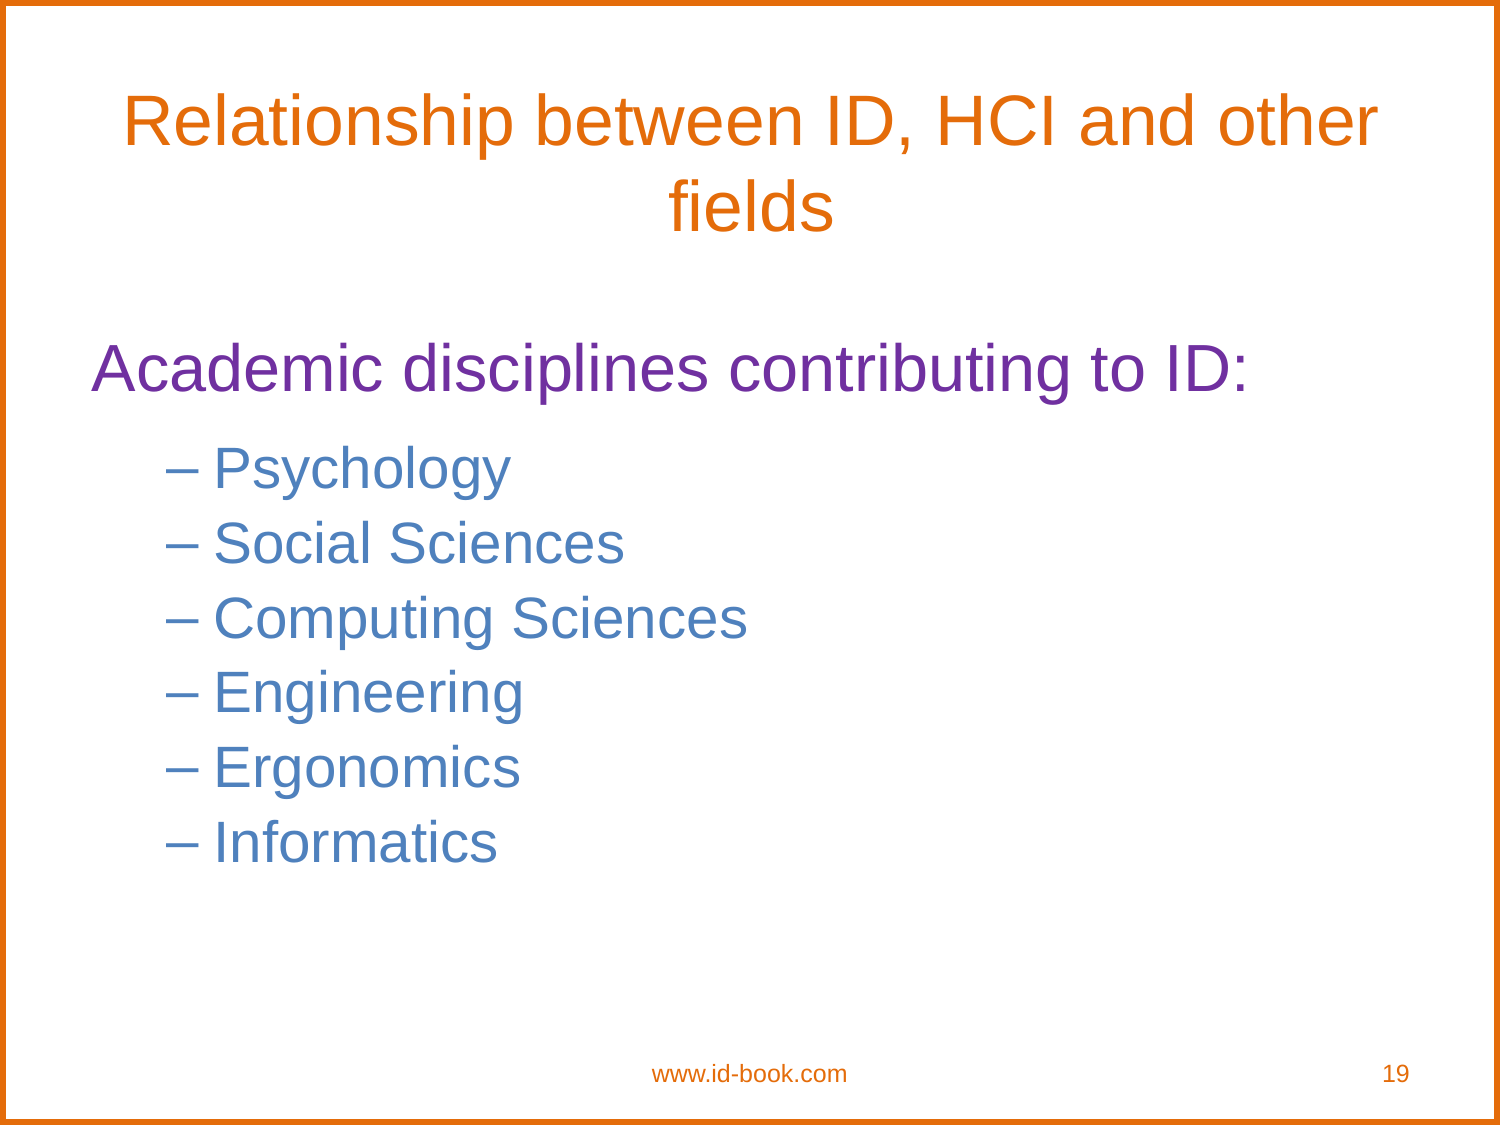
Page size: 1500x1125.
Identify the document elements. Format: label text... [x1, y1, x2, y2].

list Academic disciplines contributing to ID: Psychology Social Sciences Computing Sciences Engineering Ergonomics Informatics [76, 326, 1427, 1069]
title Relationship between ID, HCI and other fields [76, 66, 1427, 254]
footer www.id-book.com [512, 1042, 988, 1103]
slide_number 19 [1074, 1042, 1425, 1103]
